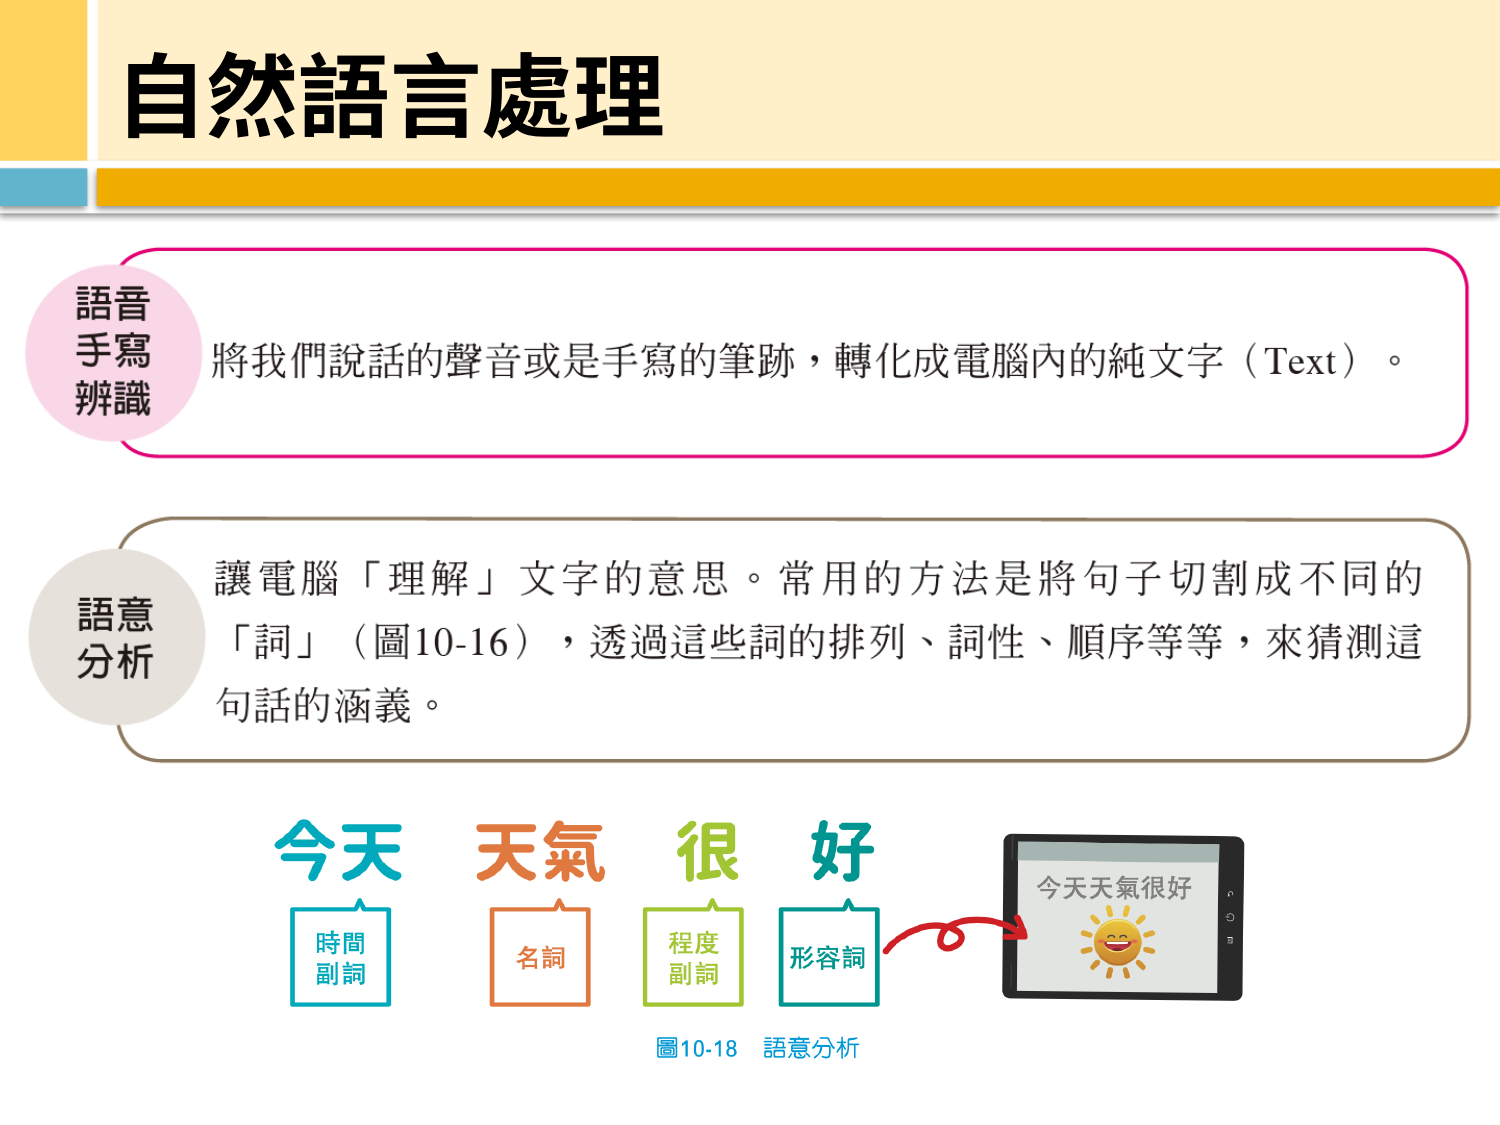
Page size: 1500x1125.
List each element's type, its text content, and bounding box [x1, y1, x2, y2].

picture [12, 500, 1486, 1078]
title 自然語言處理 [100, 26, 1438, 161]
picture [12, 225, 1482, 475]
